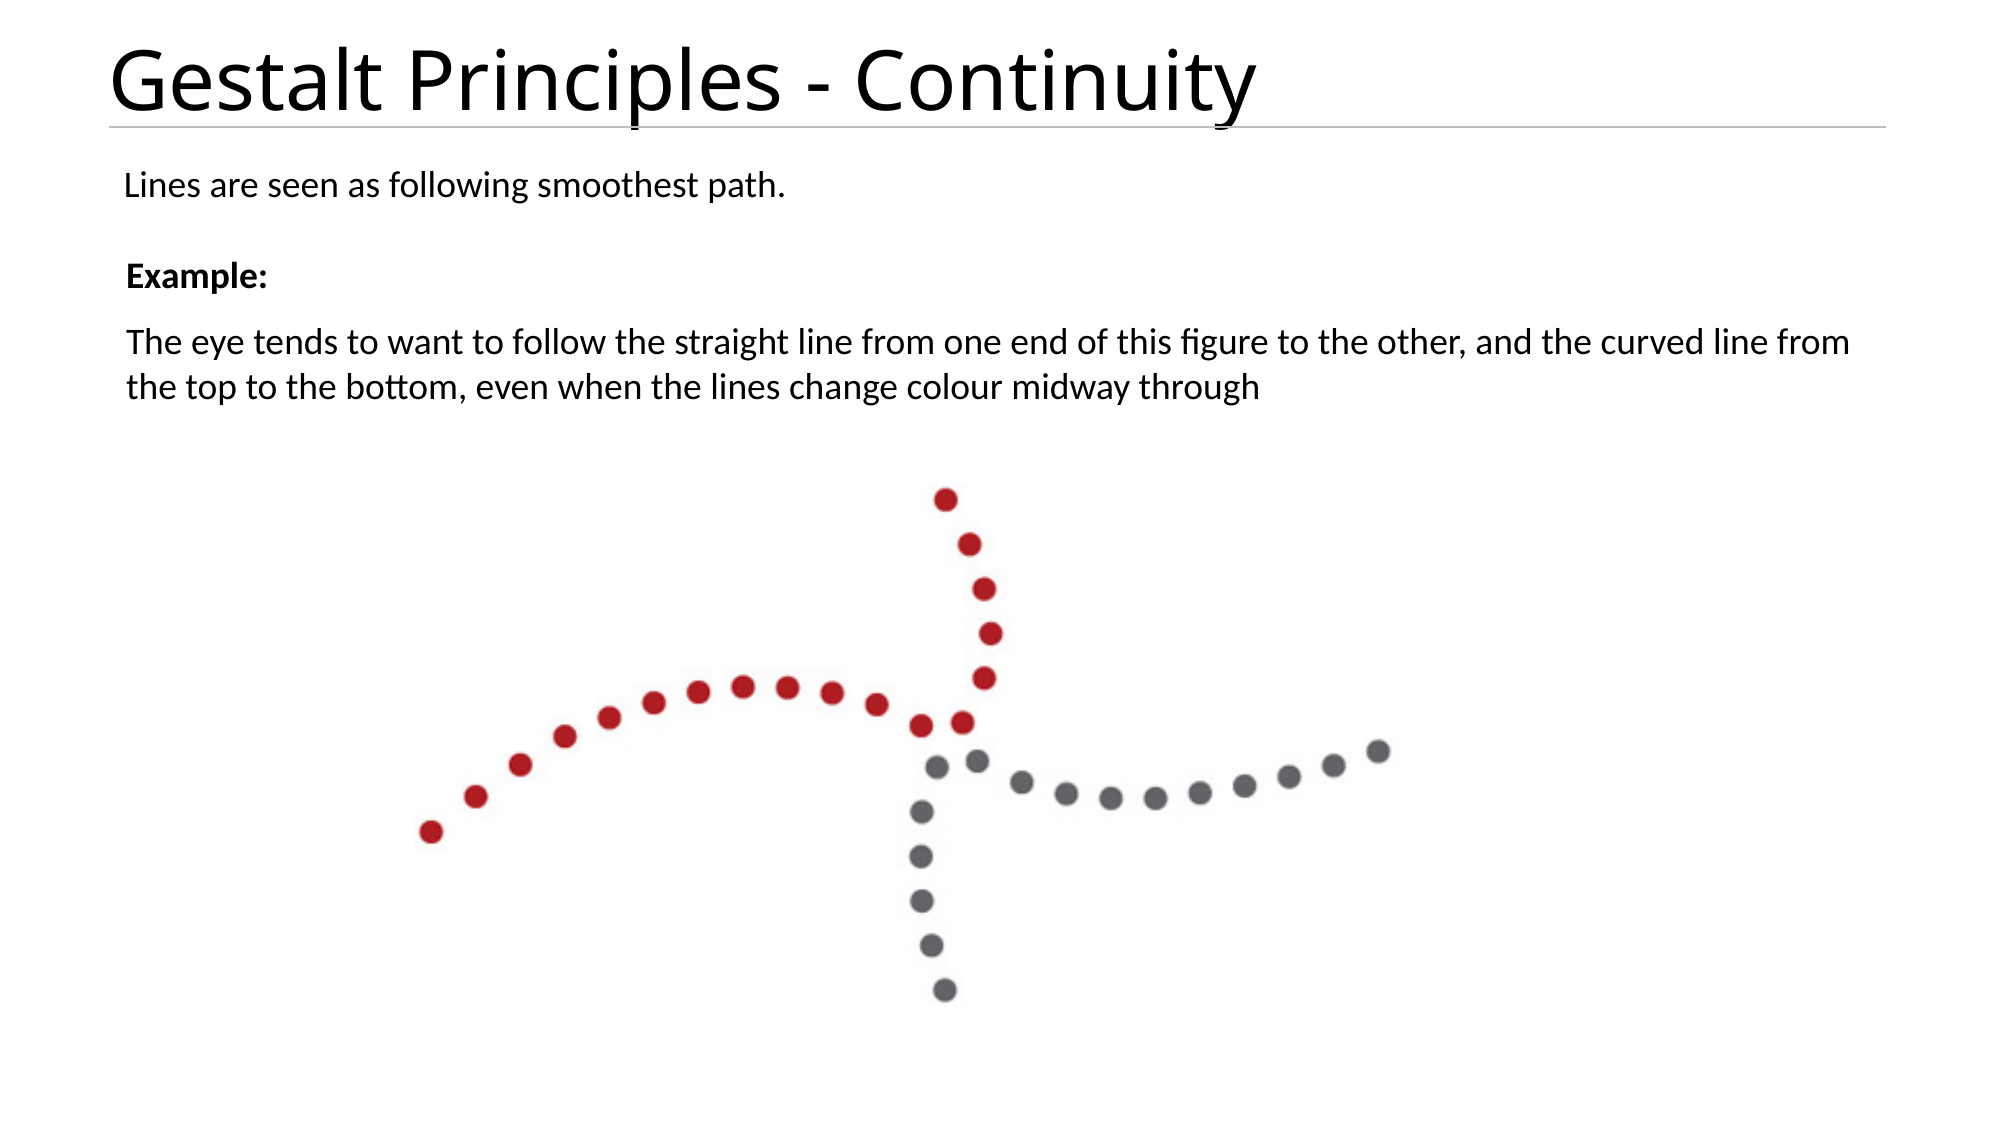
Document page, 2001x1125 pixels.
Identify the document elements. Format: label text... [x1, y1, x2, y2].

picture [414, 485, 1586, 1007]
text_box Example: The eye tends to want to follow the straight line from one end of this figure to the other, and the curved line from the top to the bottom, even when the lines change colour midway through [111, 243, 1889, 415]
title Gestalt Principles - Continuity [93, 18, 1887, 136]
text_box Lines are seen as following smoothest path. [109, 152, 1887, 213]
